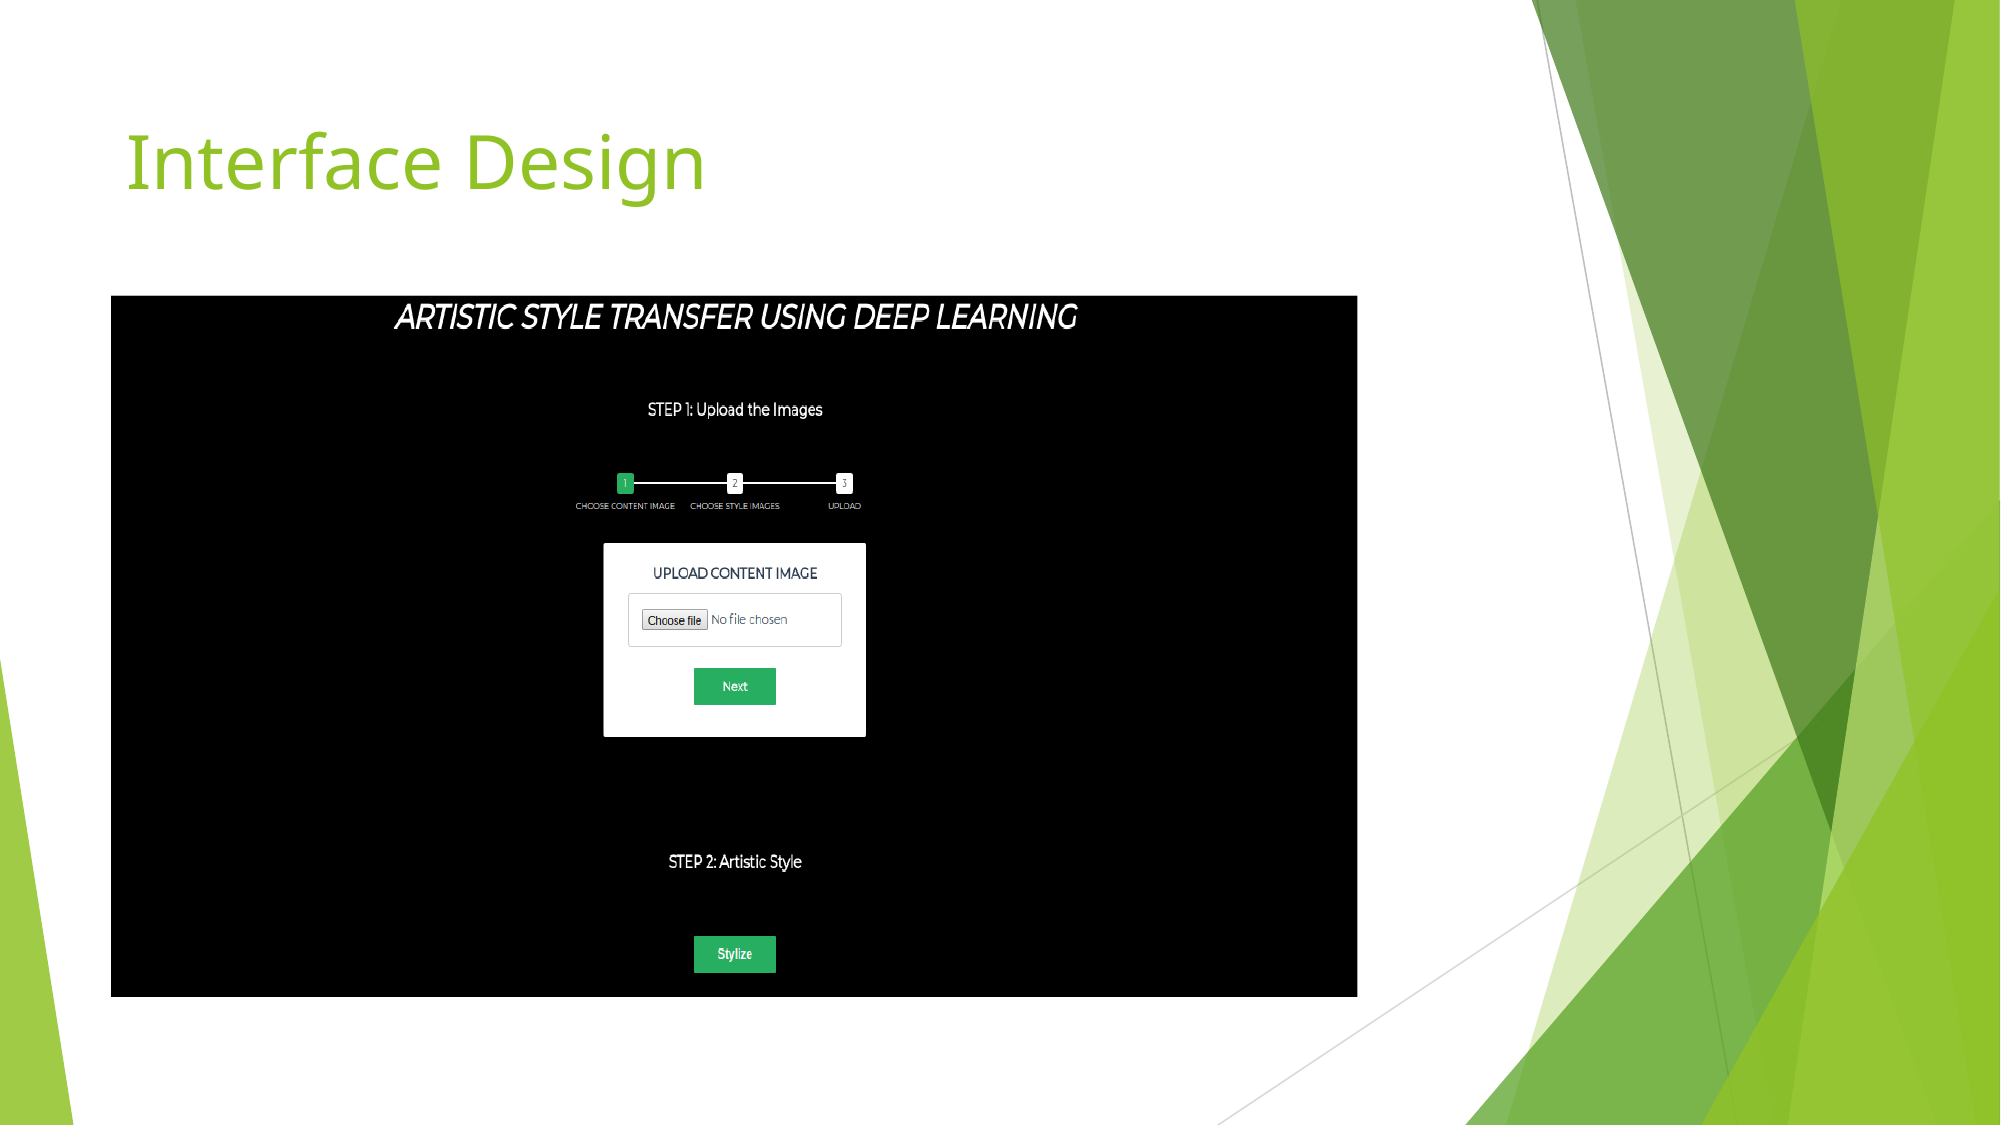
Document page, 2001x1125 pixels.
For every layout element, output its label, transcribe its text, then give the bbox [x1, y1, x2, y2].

picture [110, 295, 1358, 997]
title Interface Design [111, 99, 1522, 317]
